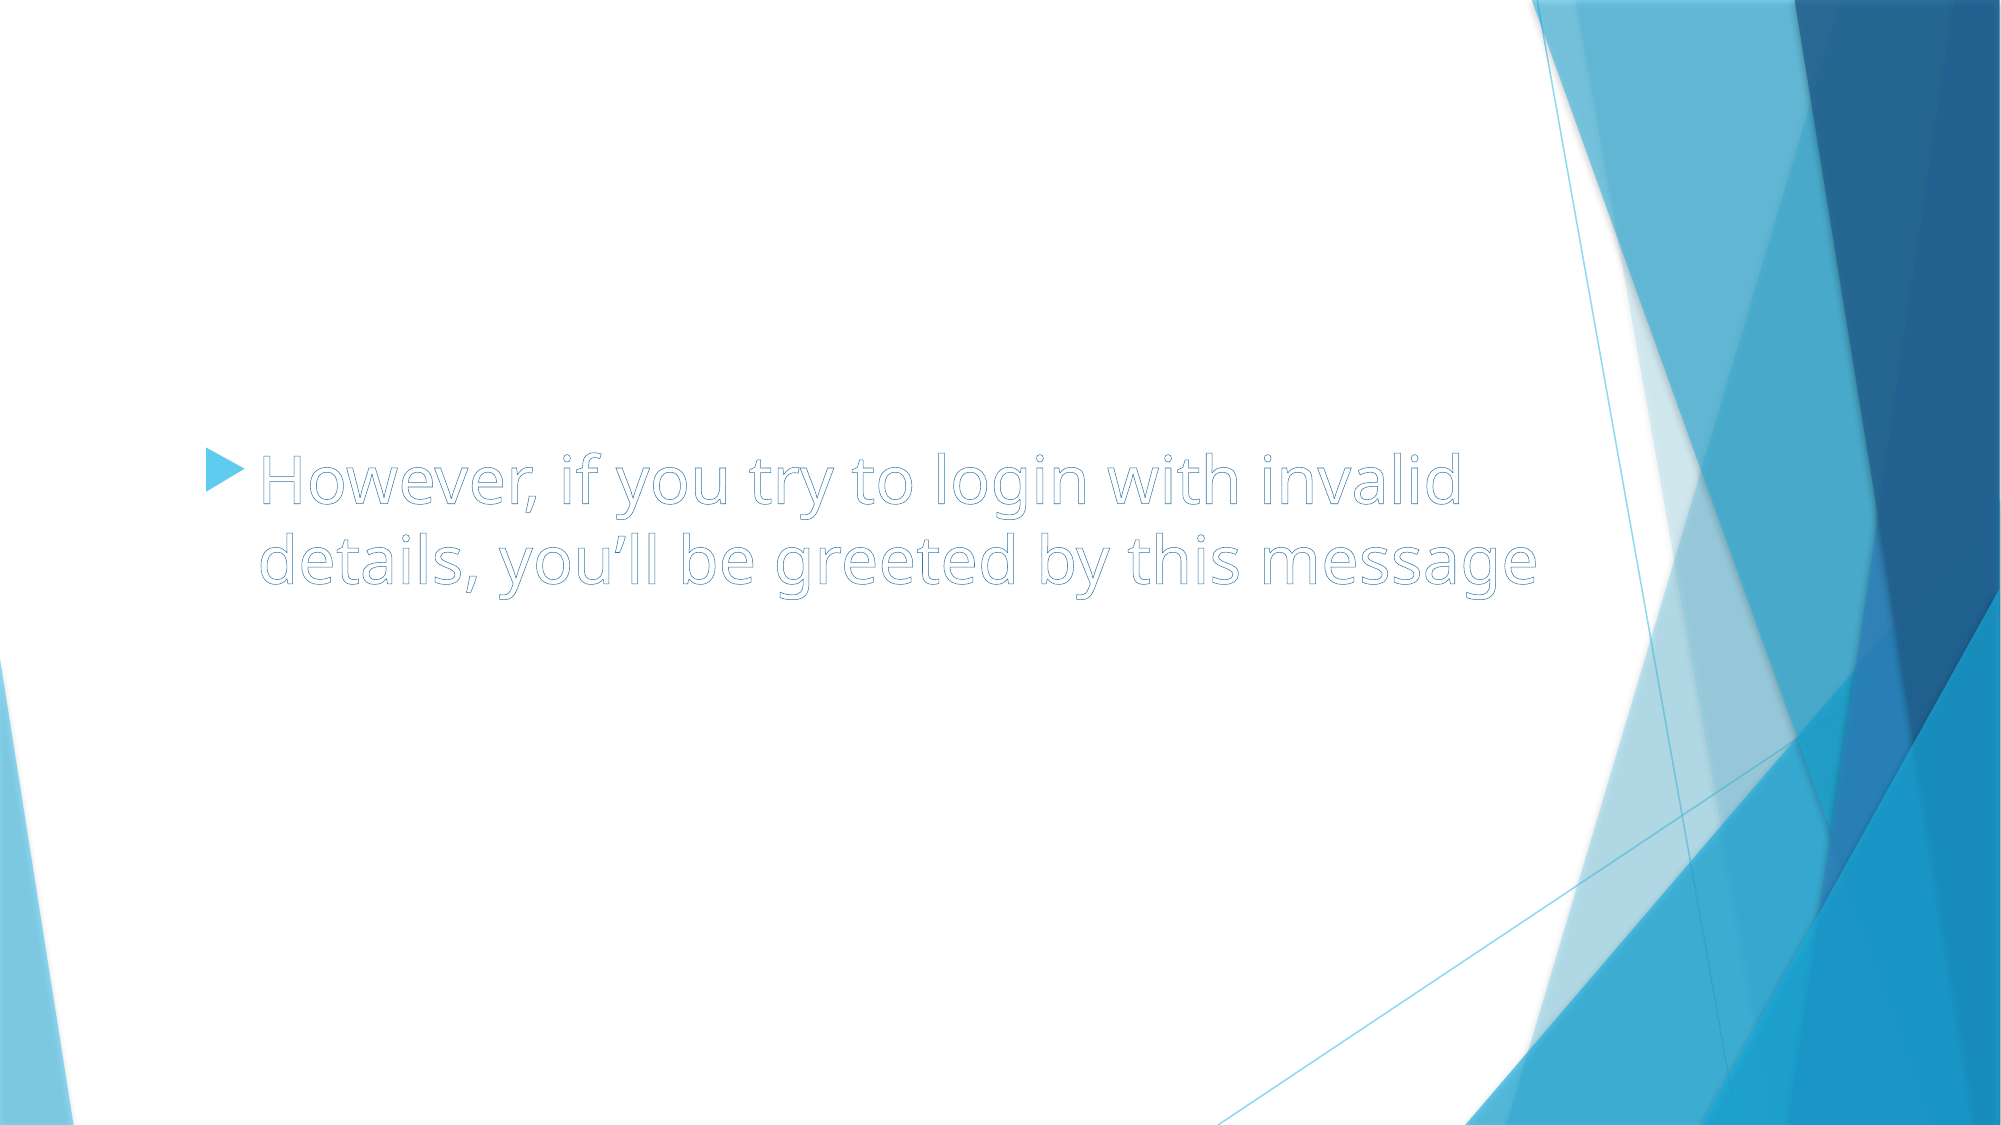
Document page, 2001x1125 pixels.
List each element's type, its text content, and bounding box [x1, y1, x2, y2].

list However, if you try to login with invalid details, you’ll be greeted by this message [186, 429, 1597, 659]
